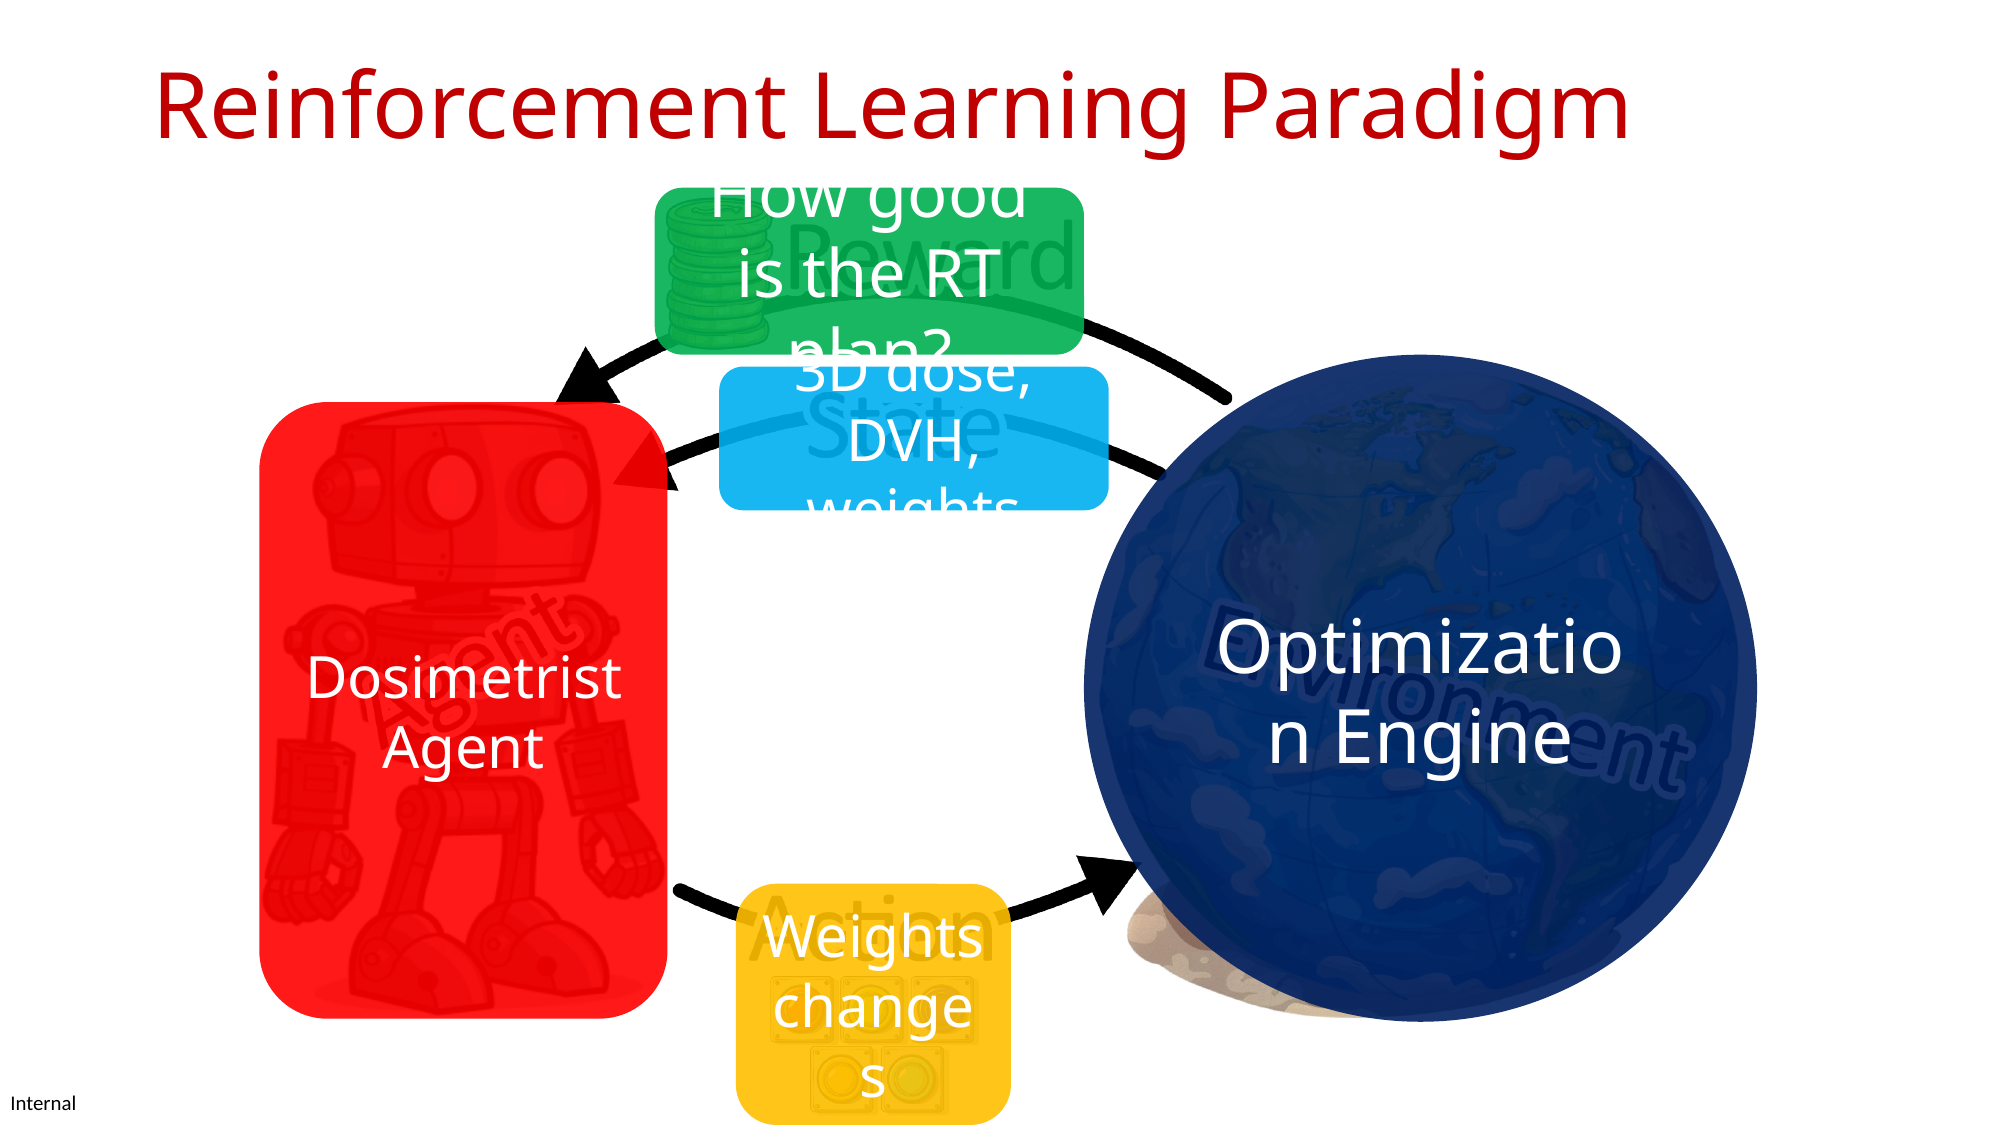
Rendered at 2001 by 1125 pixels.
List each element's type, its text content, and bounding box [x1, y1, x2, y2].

title Reinforcement Learning Paradigm [137, 0, 1863, 218]
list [242, 187, 1758, 1125]
